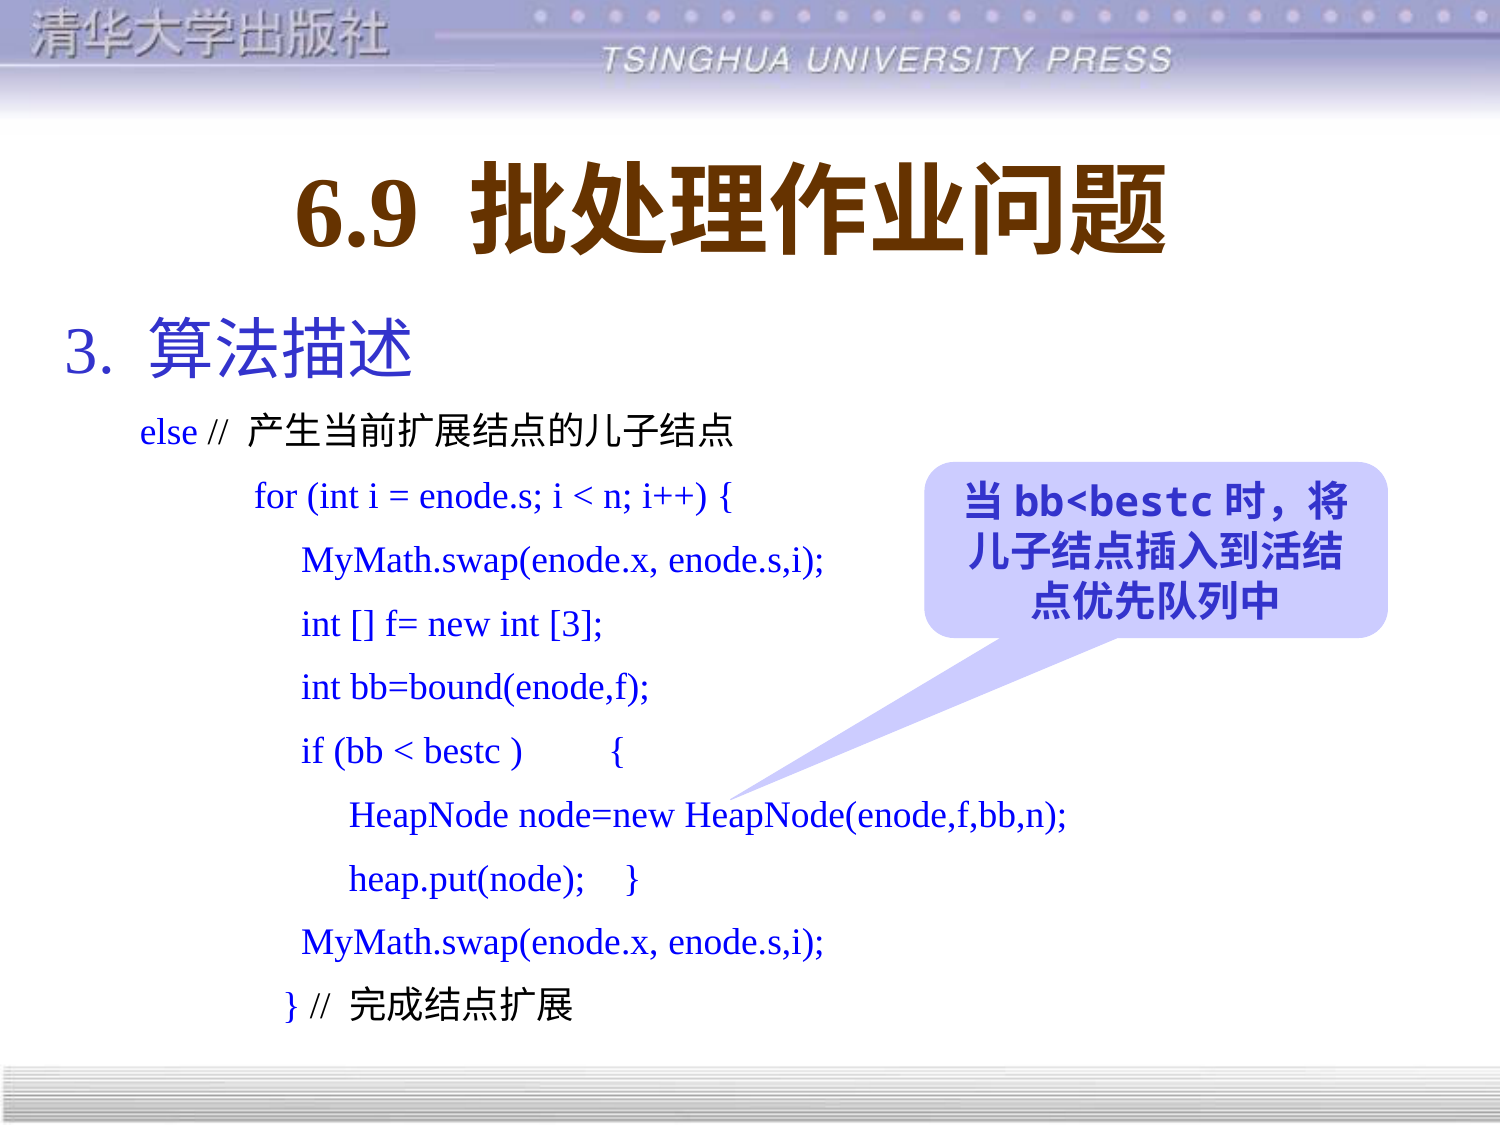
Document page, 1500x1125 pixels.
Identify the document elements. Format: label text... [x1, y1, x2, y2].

text_box 3. 算法描述 [49, 299, 1025, 395]
picture [0, 0, 1500, 1125]
text_box 当bb<bestc时，将儿子结点插入到活结点优先队列中 [730, 462, 1388, 800]
text_box else // 产生当前扩展结点的儿子结点 for (int i = enode.s; i < n; i++) { MyMath.swap(enode.x, enode.s,i); int [] f= new int [3]; int bb=bound(enode,f); if (bb < bestc ) { HeapNode node=new HeapNode(enode,f,bb,n); heap.put(node); } MyMath.swap(enode.x, enode.s,i); } // 完成结点扩展 [124, 399, 1163, 1034]
title 6.9 批处理作业问题 [87, 112, 1376, 301]
slide_number [1074, 1025, 1388, 1100]
